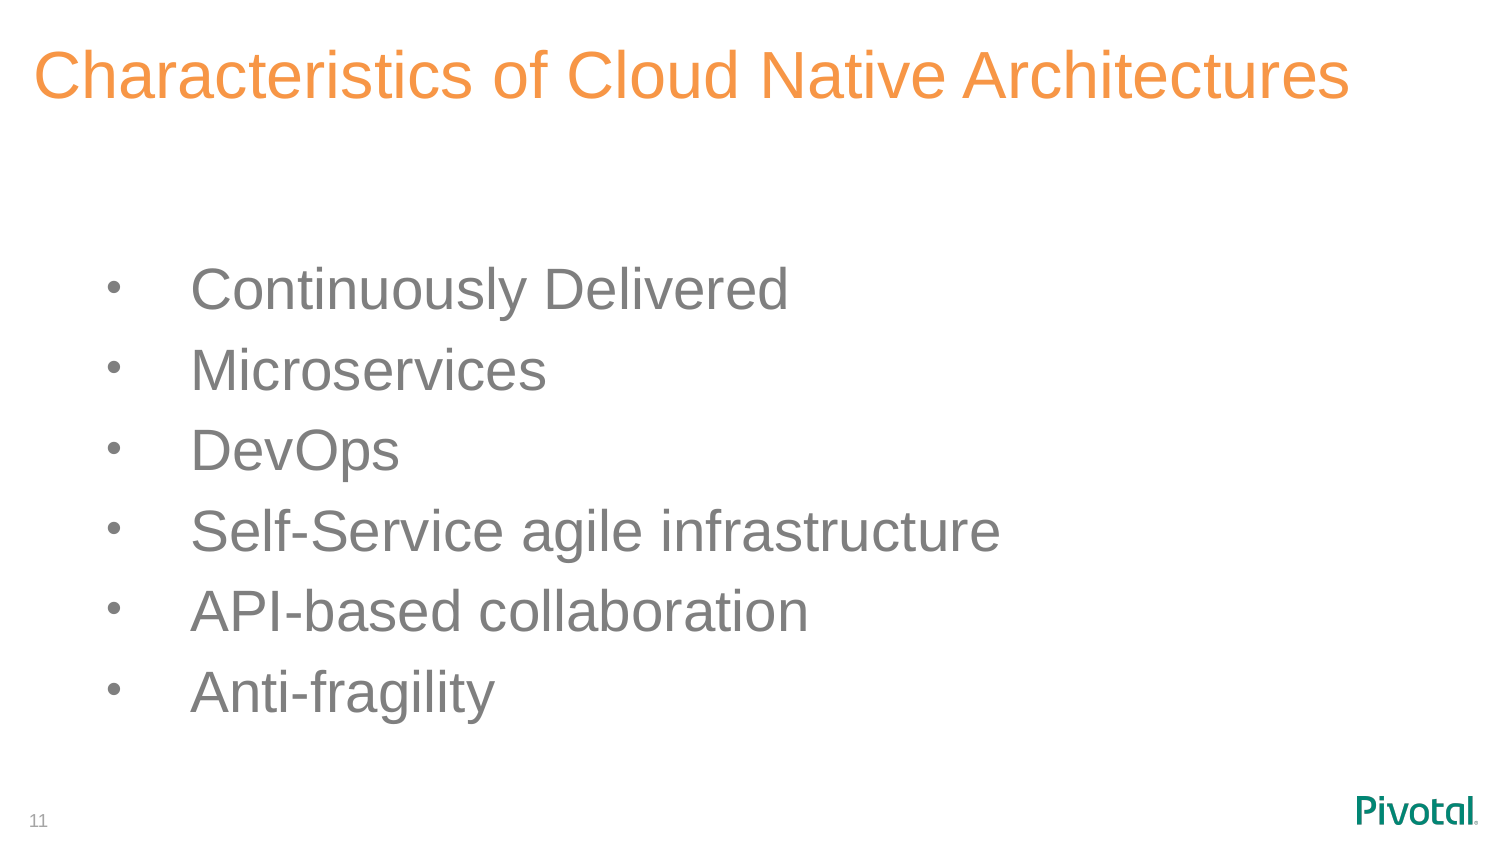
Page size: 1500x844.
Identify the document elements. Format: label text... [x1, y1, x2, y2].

picture [1357, 796, 1478, 825]
text_box Characteristics of Cloud Native Architectures [18, 24, 1462, 103]
text_box Twelve Factor Apps (http://12factor.net/) Continuously Delivered Microservices DevOps Self-Service agile infrastructure API-based collaboration Anti-fragility [68, 145, 1333, 843]
slide_number ‹#› [7, 797, 68, 843]
